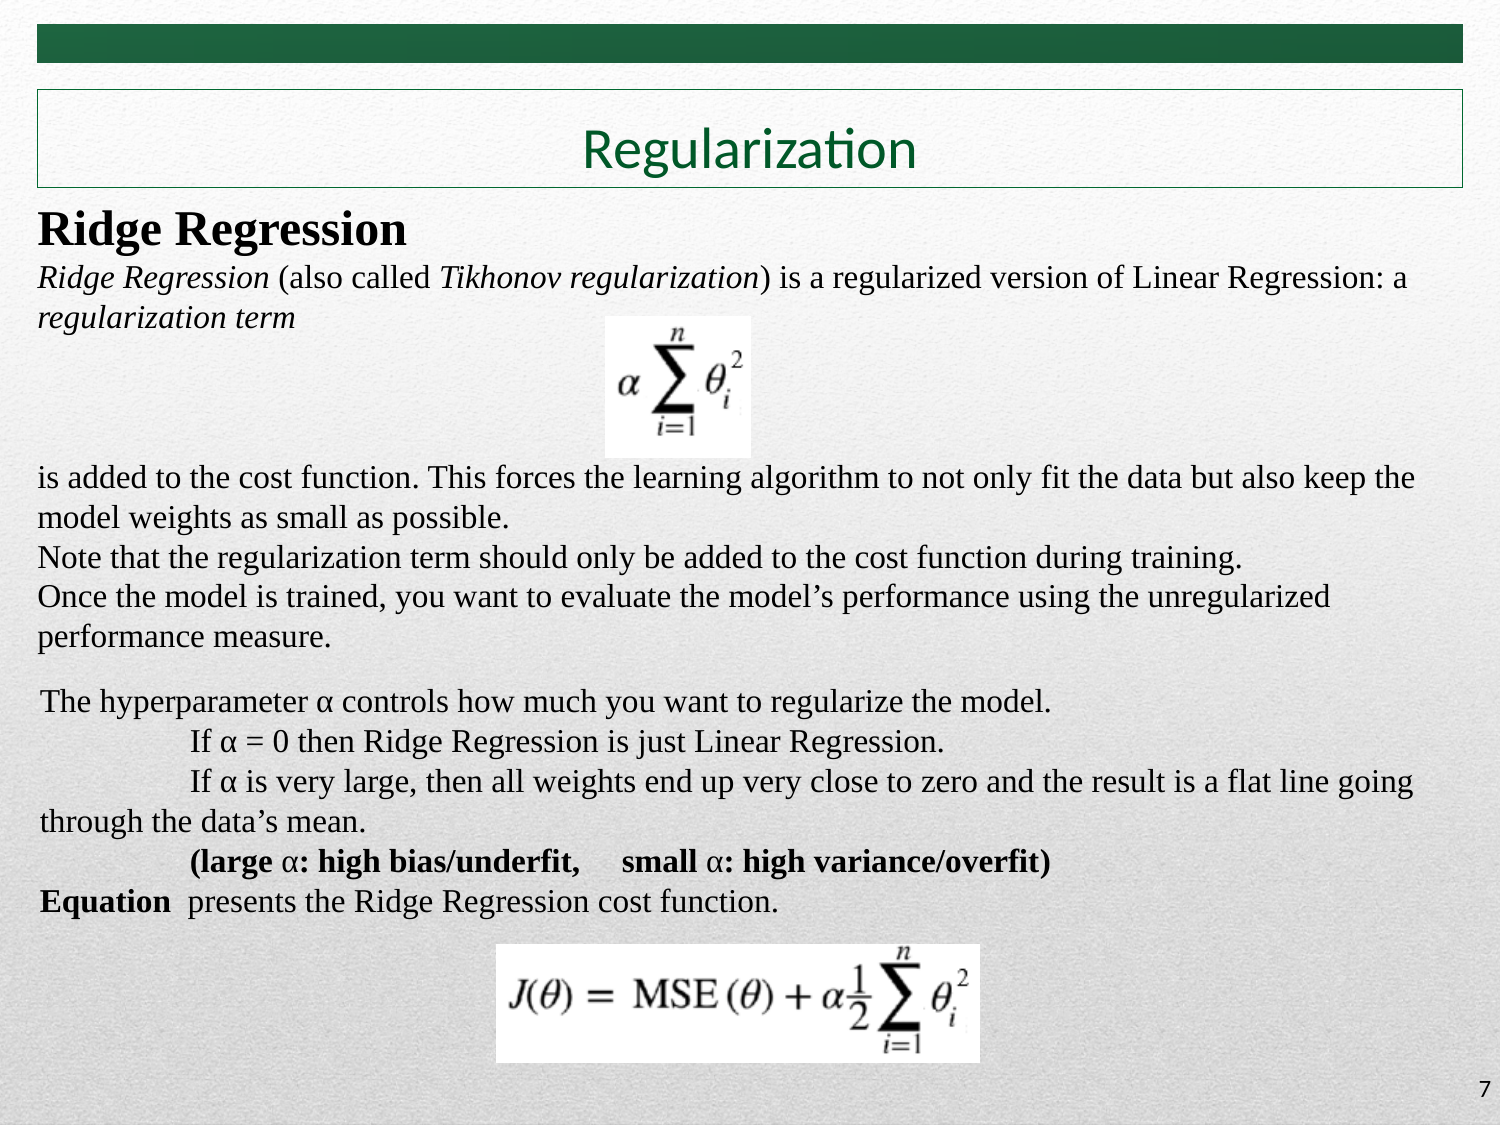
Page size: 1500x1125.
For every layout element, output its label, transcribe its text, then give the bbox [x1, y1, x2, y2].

picture [604, 315, 752, 459]
slide_number 7 [1381, 1065, 1500, 1125]
picture [495, 943, 980, 1064]
text_box The hyperparameter α controls how much you want to regularize the model. If α = 0 then Ridge Regression is just Linear Regression. If α is very large, then all weights end up very close to zero and the result is a flat line going through the data’s mean. (large α: high bias/underfit, small α: high variance/overfit) Equation presents the Ridge Regression cost function. [24, 671, 1451, 927]
text_box Ridge Regression Ridge Regression (also called Tikhonov regularization) is a regularized version of Linear Regression: a regularization term is added to the cost function. This forces the learning algorithm to not only fit the data but also keep the model weights as small as possible. Note that the regularization term should only be added to the cost function during training. Once the model is trained, you want to evaluate the model’s performance using the unregularized performance measure. [37, 195, 1463, 655]
picture [37, 24, 1463, 63]
title Regularization [37, 89, 1463, 188]
